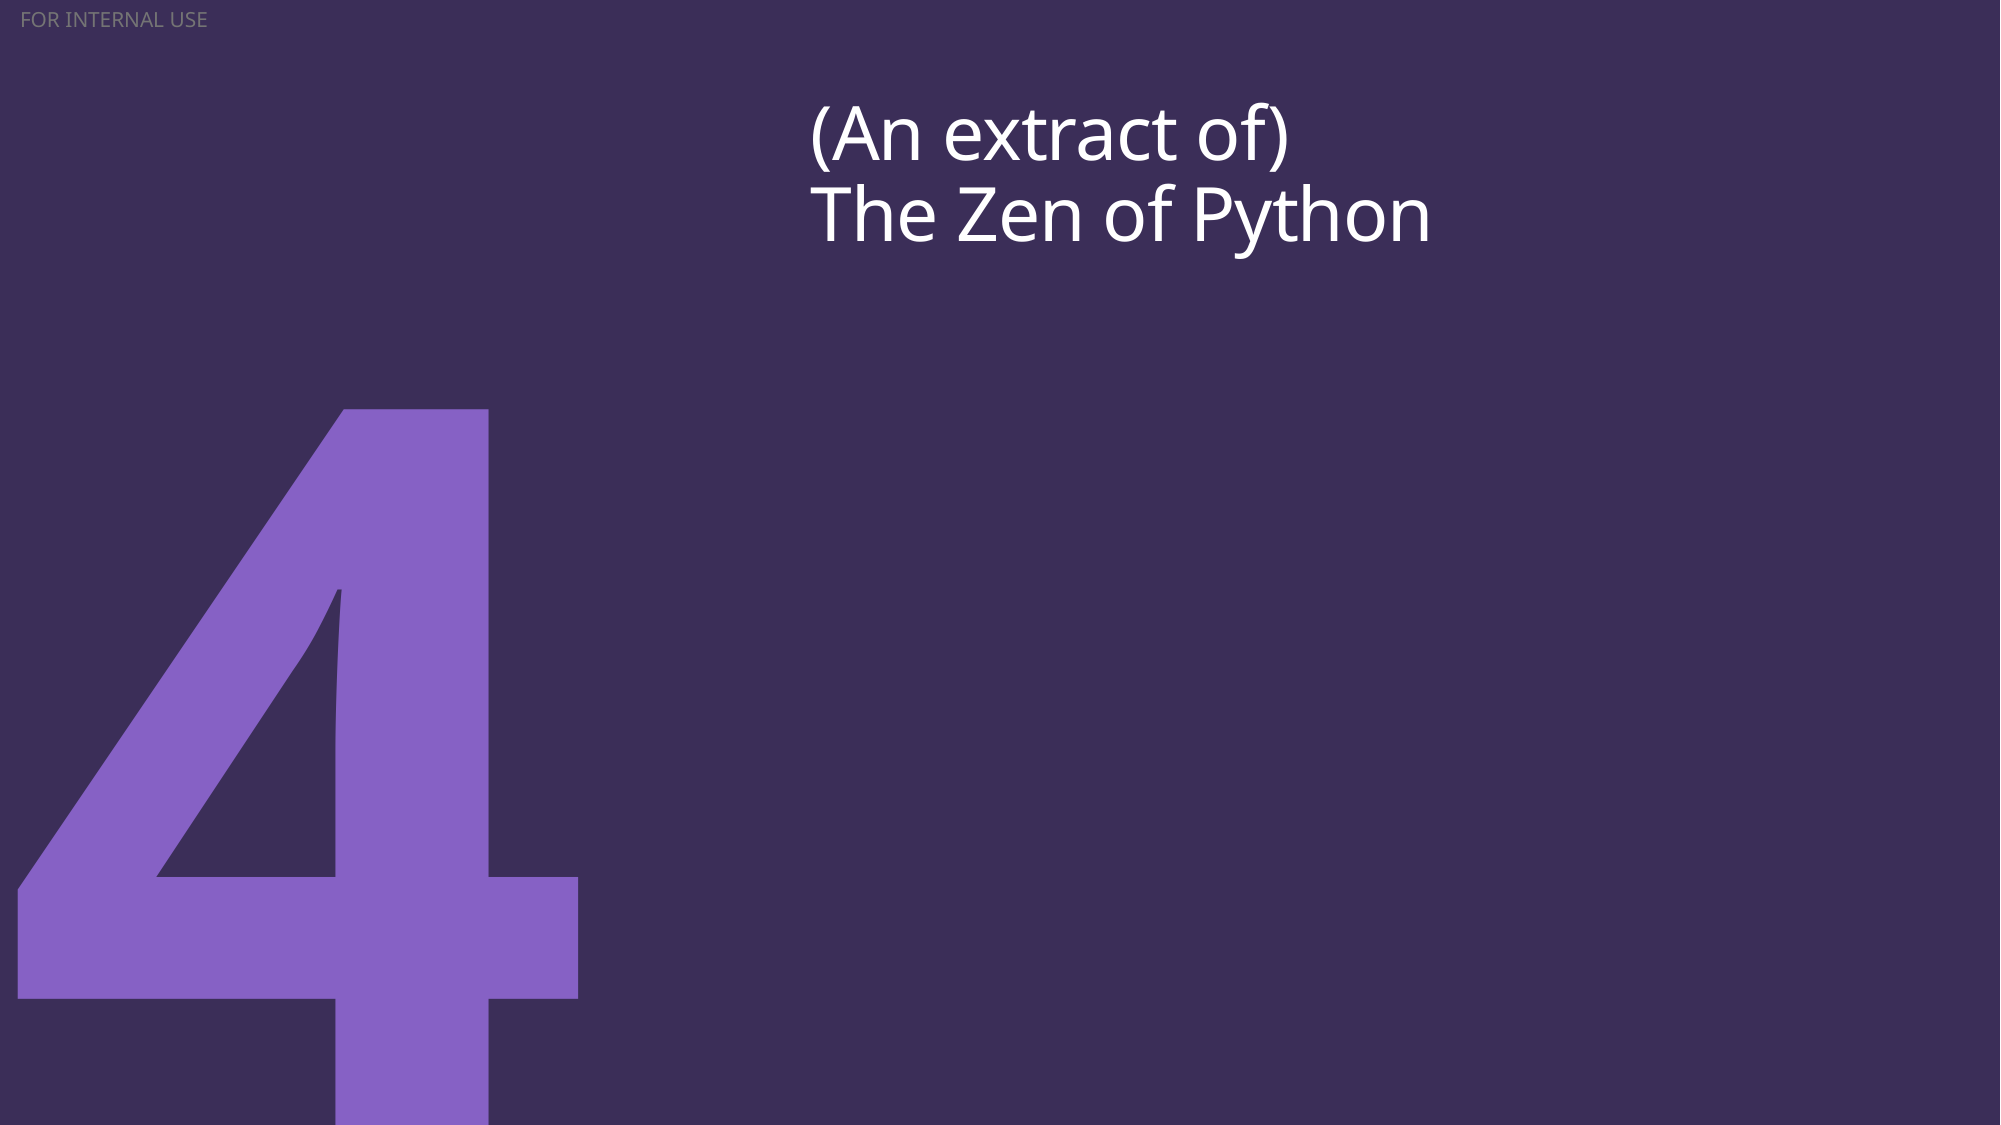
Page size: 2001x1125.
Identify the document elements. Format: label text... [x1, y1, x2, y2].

title (An extract of) The Zen of Python [810, 96, 1905, 214]
